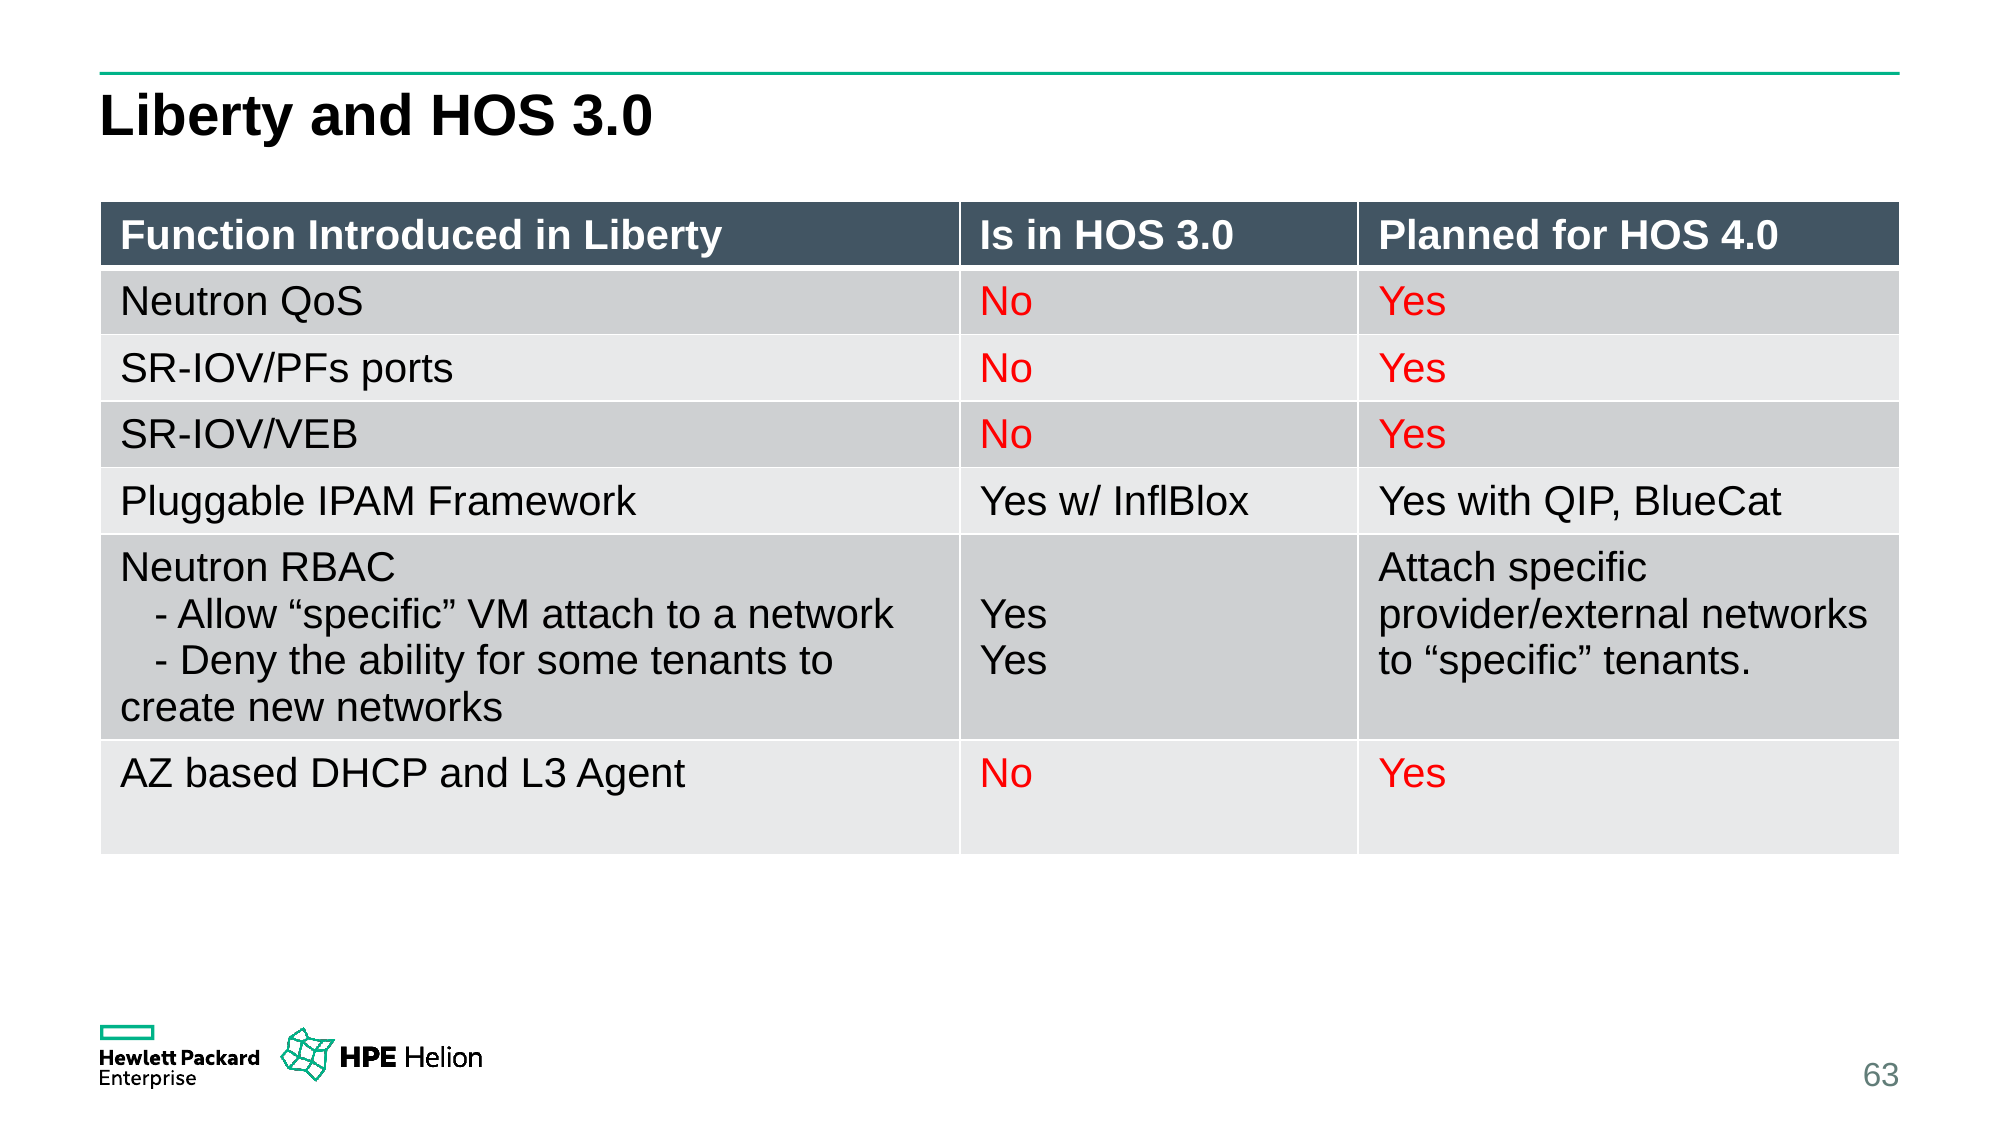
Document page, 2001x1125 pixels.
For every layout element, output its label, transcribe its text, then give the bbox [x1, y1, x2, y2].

table_cell Yes Yes [961, 535, 1357, 739]
table_cell Yes [1359, 402, 1899, 467]
table_cell Yes [1359, 271, 1899, 334]
table_cell No [961, 335, 1357, 400]
table_cell Neutron RBAC - Allow “specific” VM attach to a network - Deny the ability for some tenants to create new networks [101, 535, 959, 739]
table_cell No [961, 402, 1357, 467]
table_cell Yes w/ InflBlox [961, 468, 1357, 533]
table_cell AZ based DHCP and L3 Agent [101, 741, 959, 854]
table_cell Yes [1359, 741, 1899, 854]
table_cell No [961, 271, 1357, 334]
table_cell Yes with QIP, BlueCat [1359, 468, 1899, 533]
table_cell Attach specific provider/external networks to “specific” tenants. [1359, 535, 1899, 739]
table_cell SR-IOV/VEB [101, 402, 959, 467]
slide_number 63 [1812, 1054, 1900, 1093]
table_cell Yes [1359, 335, 1899, 400]
table_header Function Introduced in Liberty [101, 202, 959, 265]
table_cell No [961, 741, 1357, 854]
table_header Planned for HOS 4.0 [1359, 202, 1899, 265]
table_cell Neutron QoS [101, 271, 959, 334]
picture [279, 1026, 482, 1082]
table_header Is in HOS 3.0 [961, 202, 1357, 265]
table_cell SR-IOV/PFs ports [101, 335, 959, 400]
table_cell Pluggable IPAM Framework [101, 468, 959, 533]
title Liberty and HOS 3.0 [99, 85, 1900, 201]
